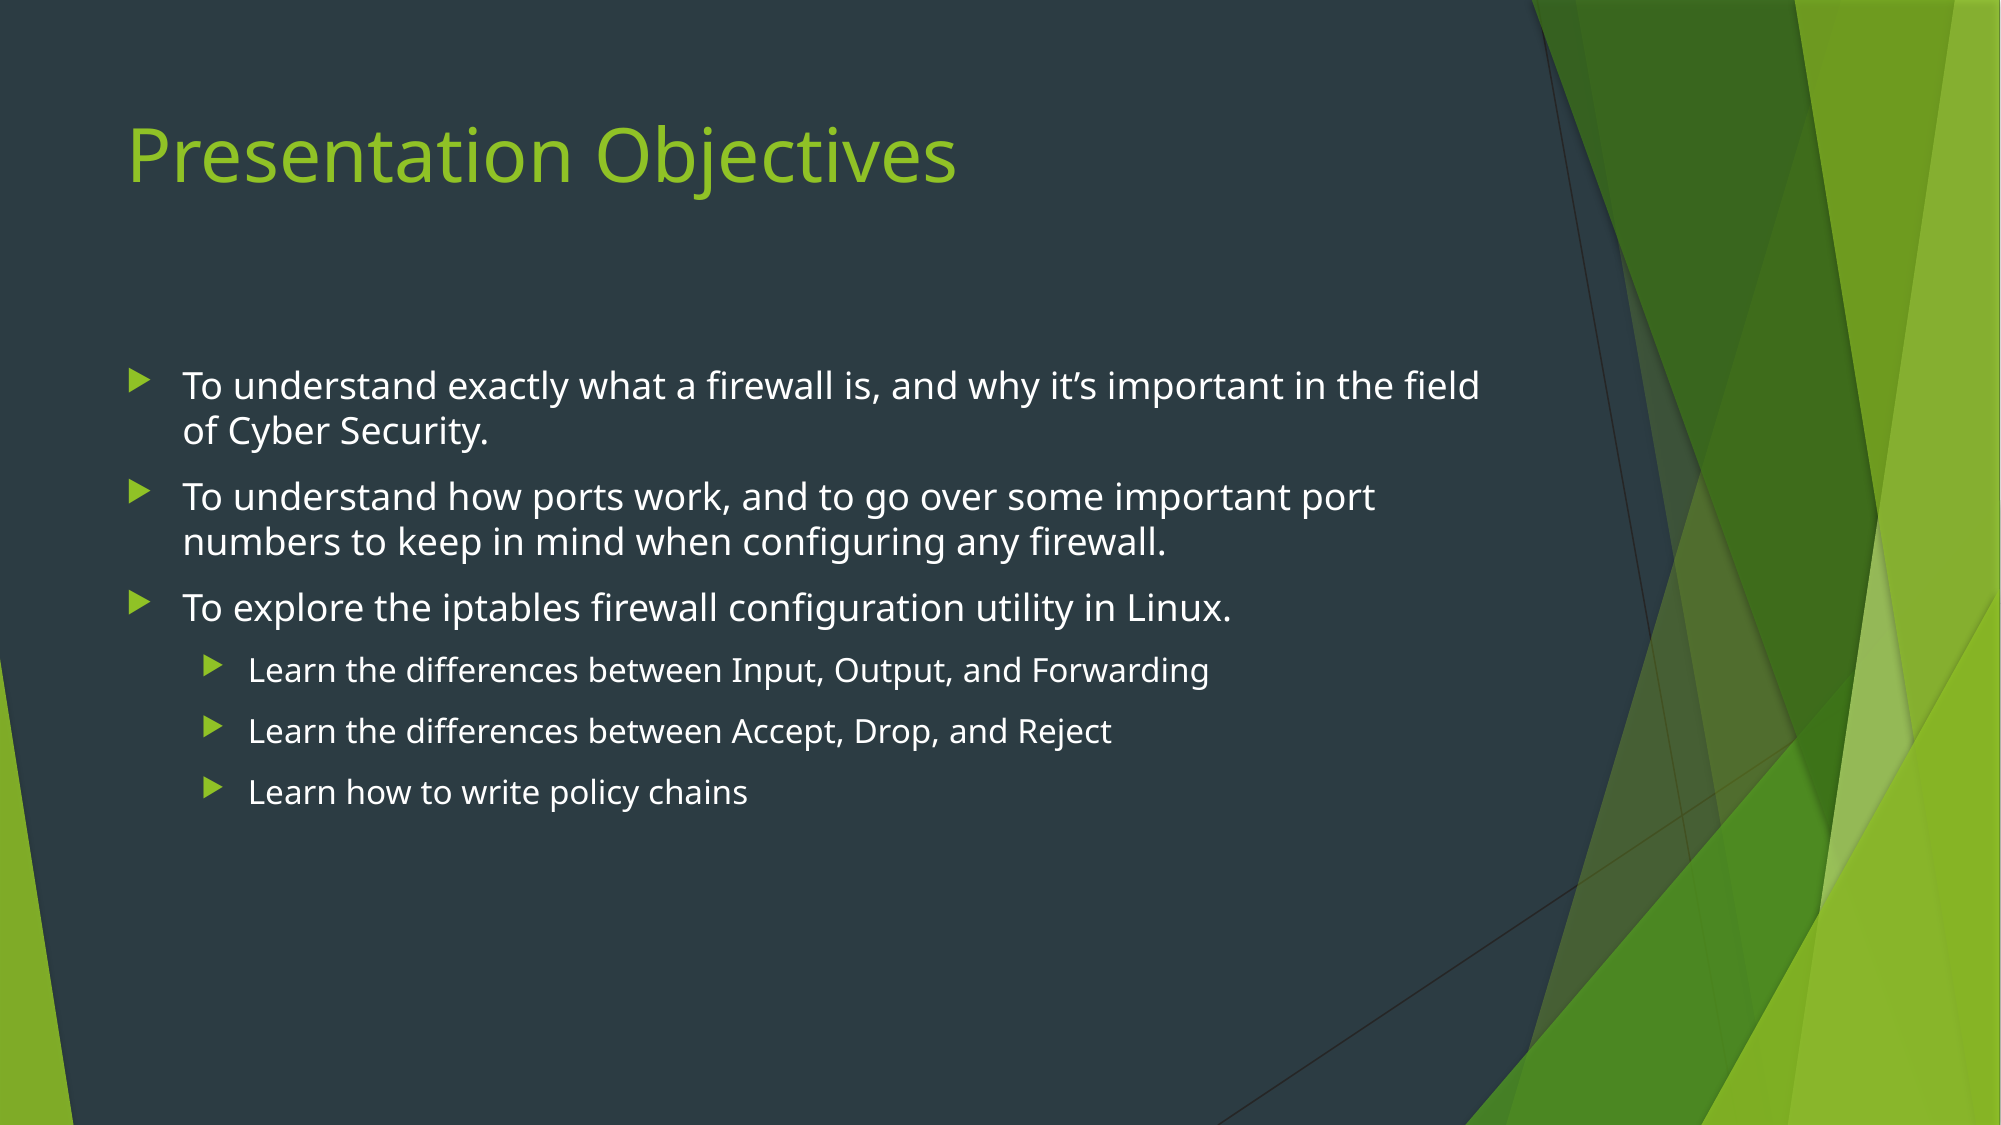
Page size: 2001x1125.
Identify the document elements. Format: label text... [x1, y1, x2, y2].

list To understand exactly what a firewall is, and why it’s important in the field of Cyber Security. To understand how ports work, and to go over some important port numbers to keep in mind when configuring any firewall. To explore the iptables firewall configuration utility in Linux. Learn the differences between Input, Output, and Forwarding Learn the differences between Accept, Drop, and Reject Learn how to write policy chains [111, 354, 1522, 992]
title Presentation Objectives [111, 99, 1522, 317]
